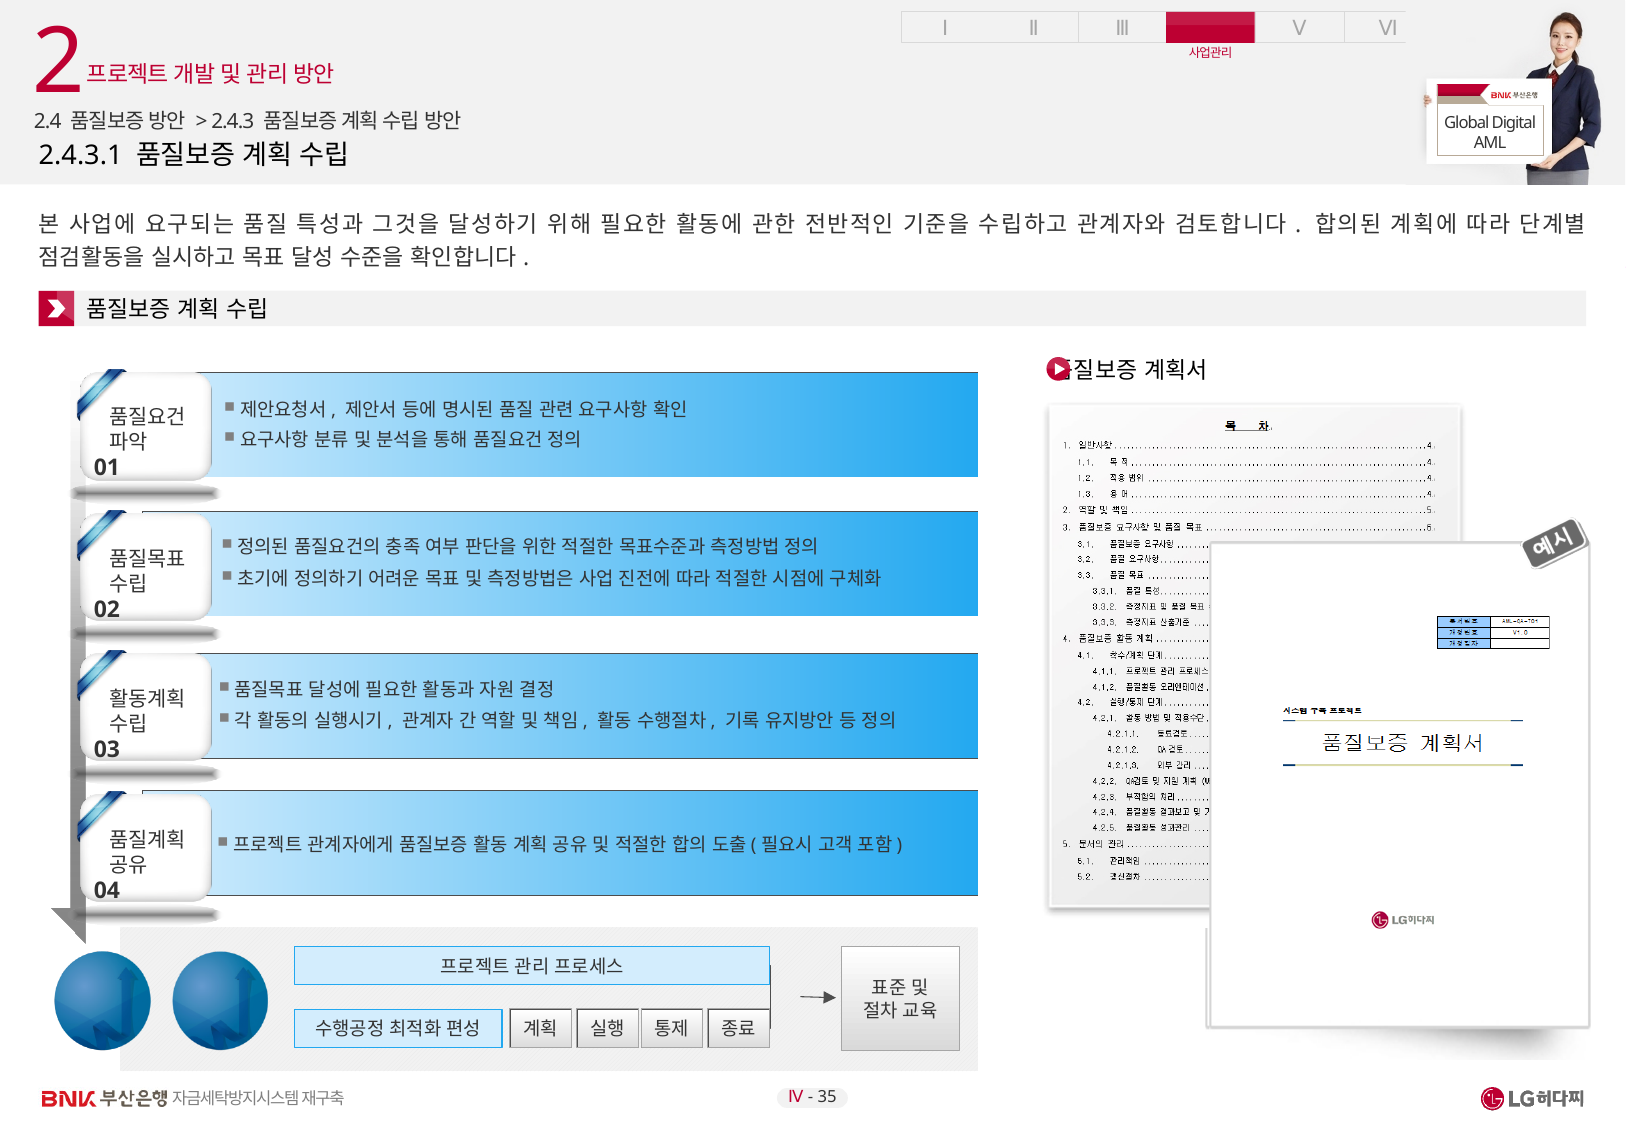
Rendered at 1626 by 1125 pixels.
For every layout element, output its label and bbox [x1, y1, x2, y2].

slide_number [776, 1087, 849, 1109]
picture [1490, 91, 1538, 99]
text_box [86, 908, 979, 1072]
text_box [215, 511, 978, 616]
title [38, 136, 1587, 171]
text_box [86, 487, 223, 506]
picture [52, 949, 152, 1051]
text_box [994, 394, 1592, 1060]
text_box [38, 290, 1587, 327]
picture [1405, 1, 1626, 185]
picture [38, 1087, 169, 1109]
text_box [215, 372, 978, 477]
picture [1478, 1084, 1587, 1112]
picture [170, 949, 269, 1051]
text_box [1046, 355, 1237, 384]
text_box [38, 204, 1587, 271]
text_box [32, 0, 461, 133]
text_box [215, 653, 978, 759]
text_box [86, 768, 223, 786]
picture [50, 369, 215, 947]
text_box [86, 627, 223, 646]
text_box [141, 790, 978, 896]
picture [1438, 104, 1543, 136]
